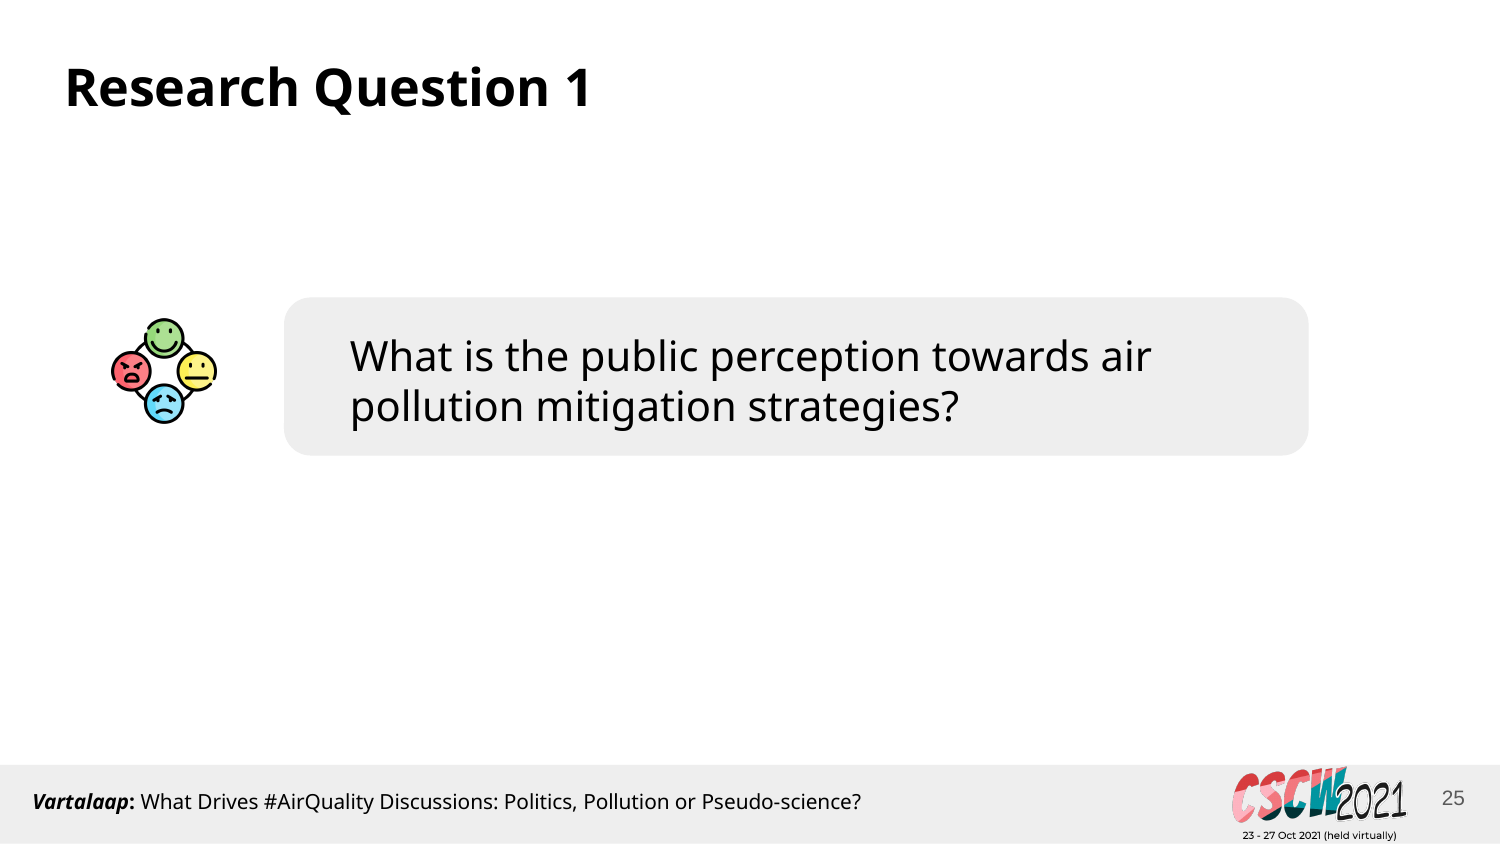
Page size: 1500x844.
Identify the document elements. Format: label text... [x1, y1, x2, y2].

text_box Vartalaap: What Drives #AirQuality Discussions: Politics, Pollution or Pseudo-science? [17, 773, 974, 844]
text_box [284, 298, 1306, 455]
text_box Research Question 1 [49, 39, 1447, 132]
picture [1230, 764, 1410, 844]
slide_number ‹#› [1410, 764, 1480, 830]
picture [111, 318, 217, 425]
text_box [1414, 764, 1500, 844]
text_box What is the public perception towards air pollution mitigation strategies? [334, 314, 1309, 480]
text_box [0, 764, 1229, 844]
